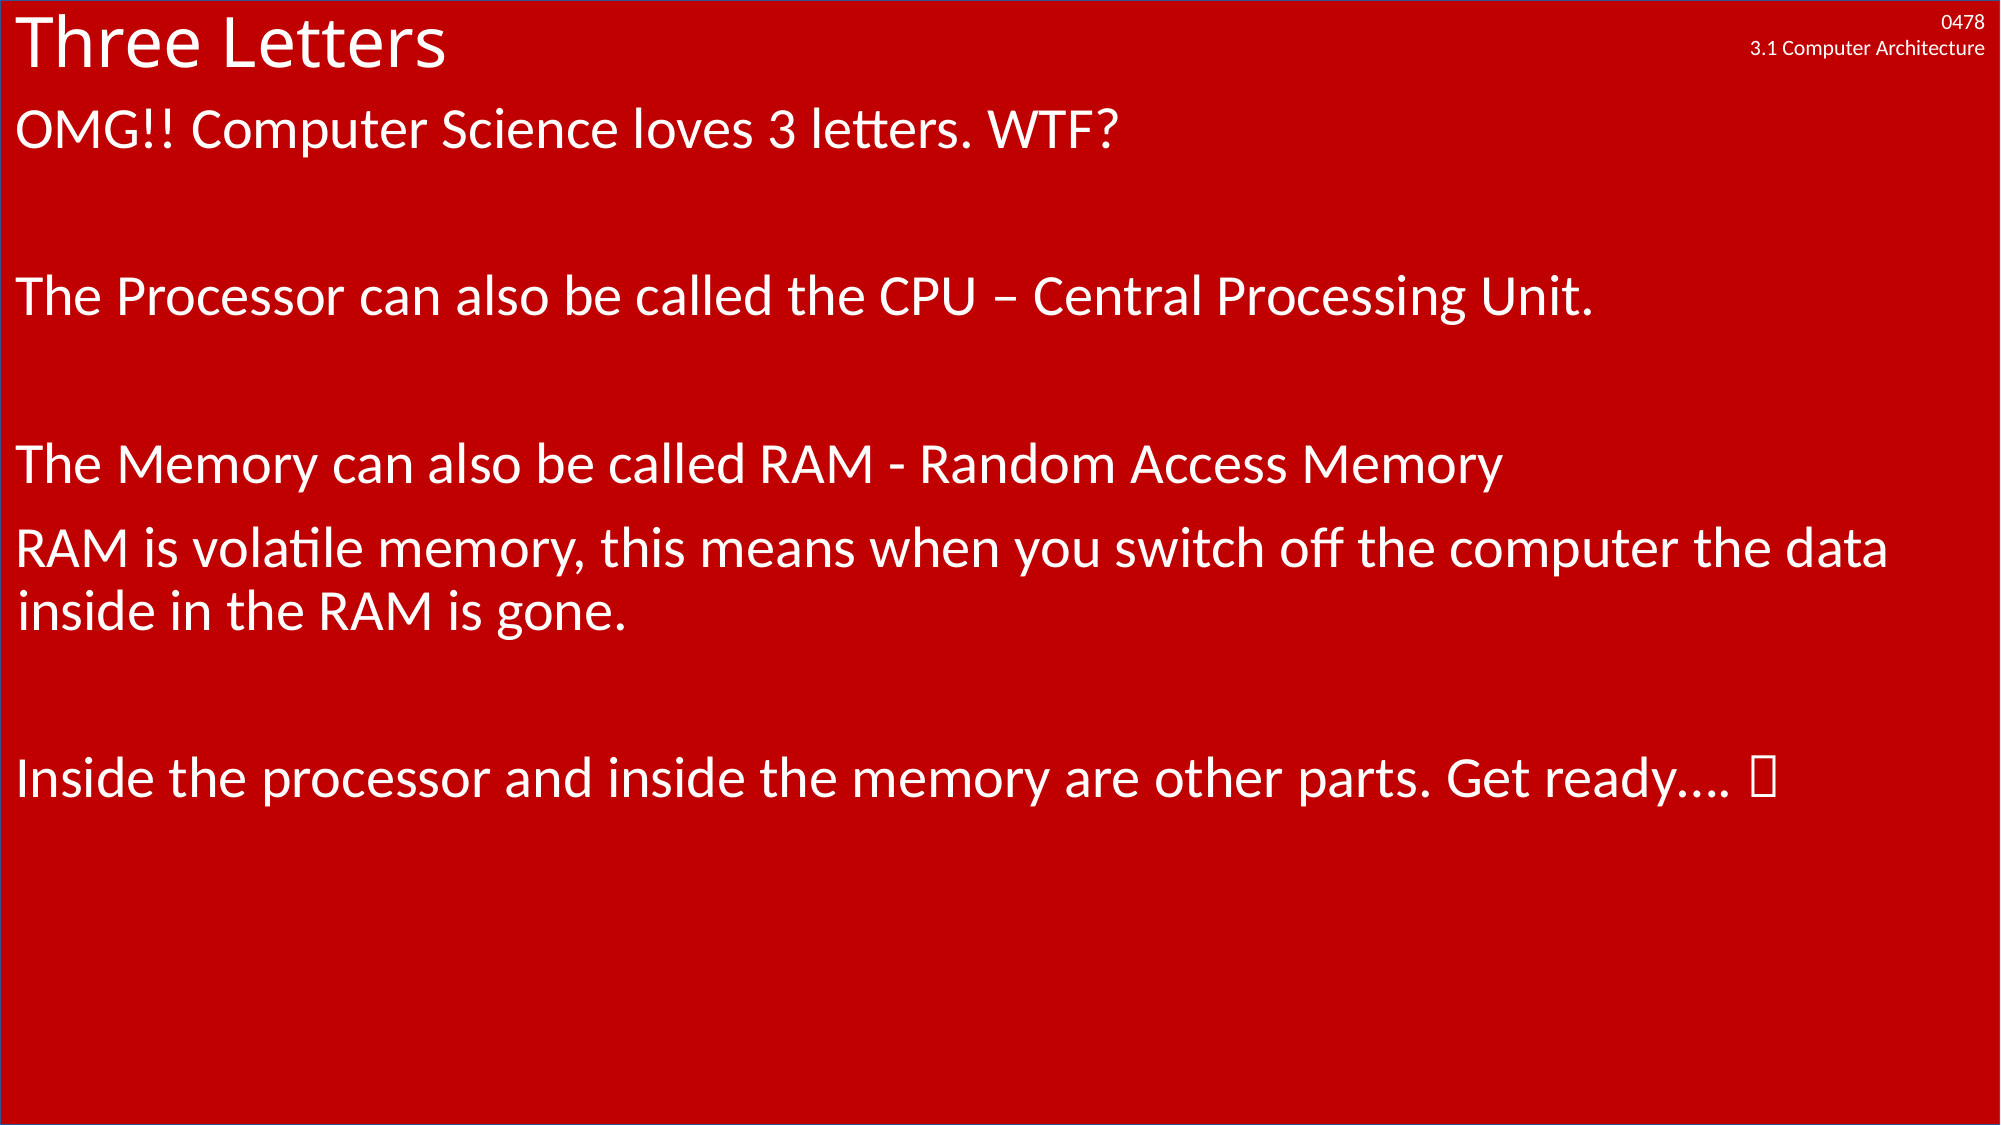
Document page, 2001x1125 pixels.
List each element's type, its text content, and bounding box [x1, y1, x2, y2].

title Three Letters [0, 0, 2000, 90]
list OMG!! Computer Science loves 3 letters. WTF? The Processor can also be called the CPU – Central Processing Unit. The Memory can also be called RAM - Random Access Memory RAM is volatile memory, this means when you switch off the computer the data inside in the RAM is gone. Inside the processor and inside the memory are other parts. Get ready….  [0, 90, 2000, 1125]
